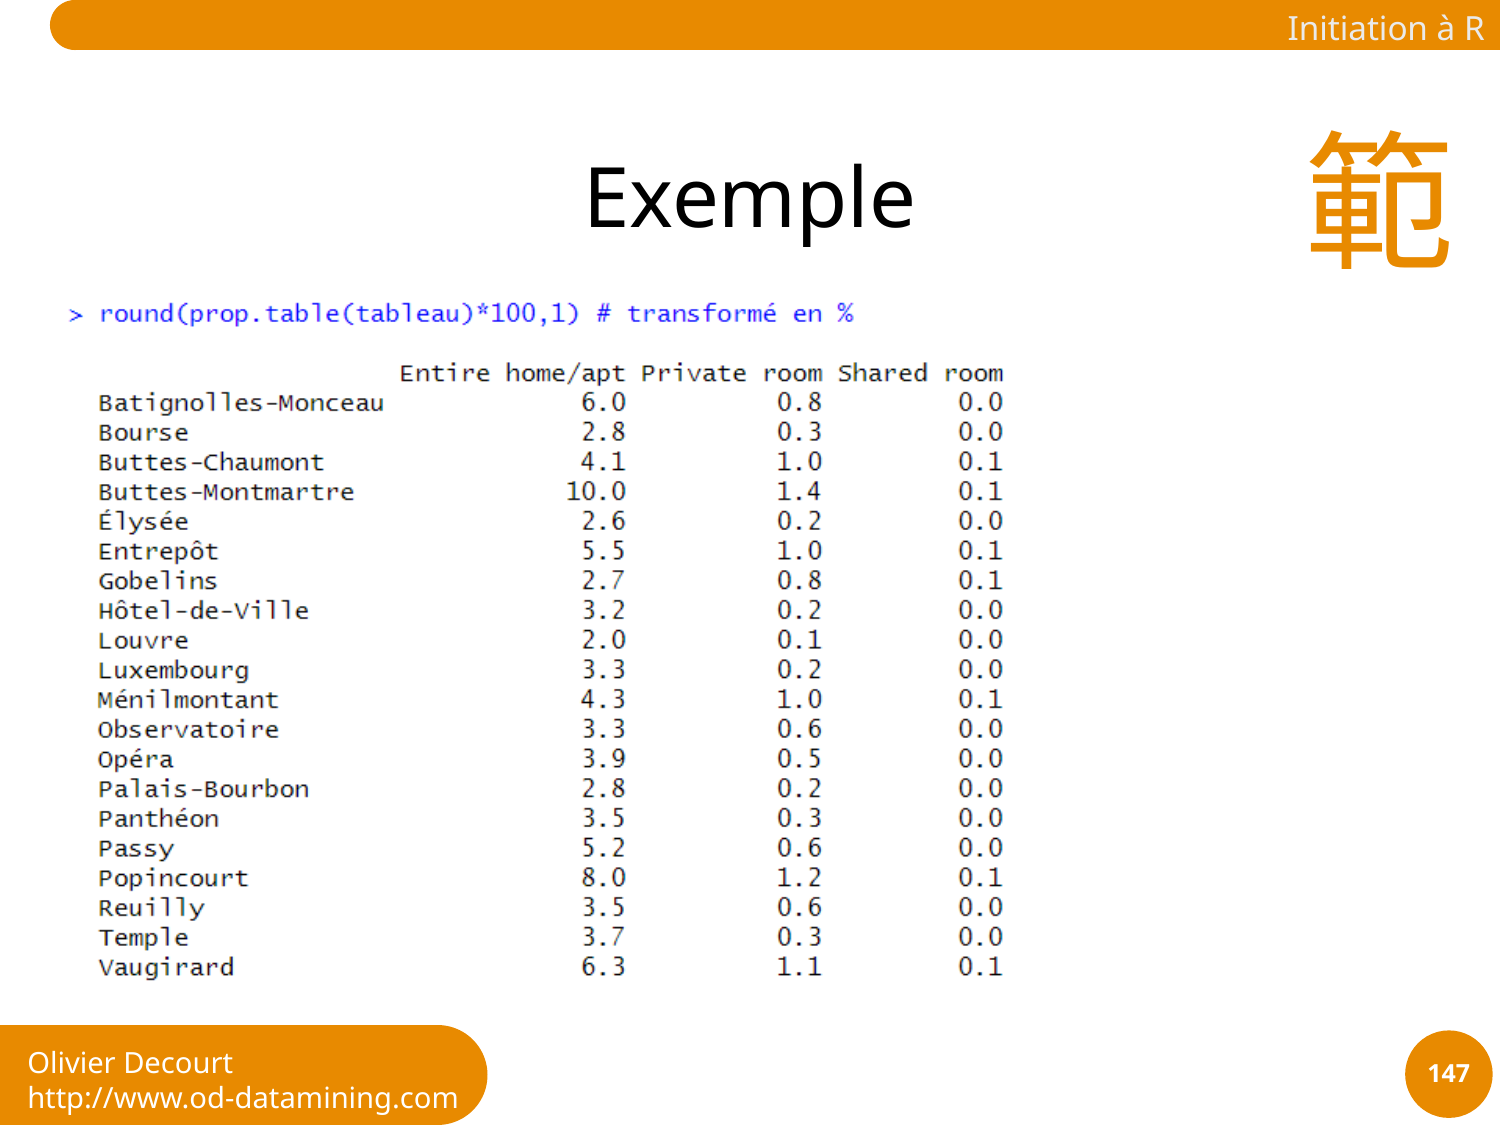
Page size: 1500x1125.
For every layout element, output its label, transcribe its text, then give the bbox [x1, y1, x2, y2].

picture [64, 297, 1052, 986]
text_box 範 [1289, 100, 1470, 296]
title Exemple [112, 99, 1388, 288]
